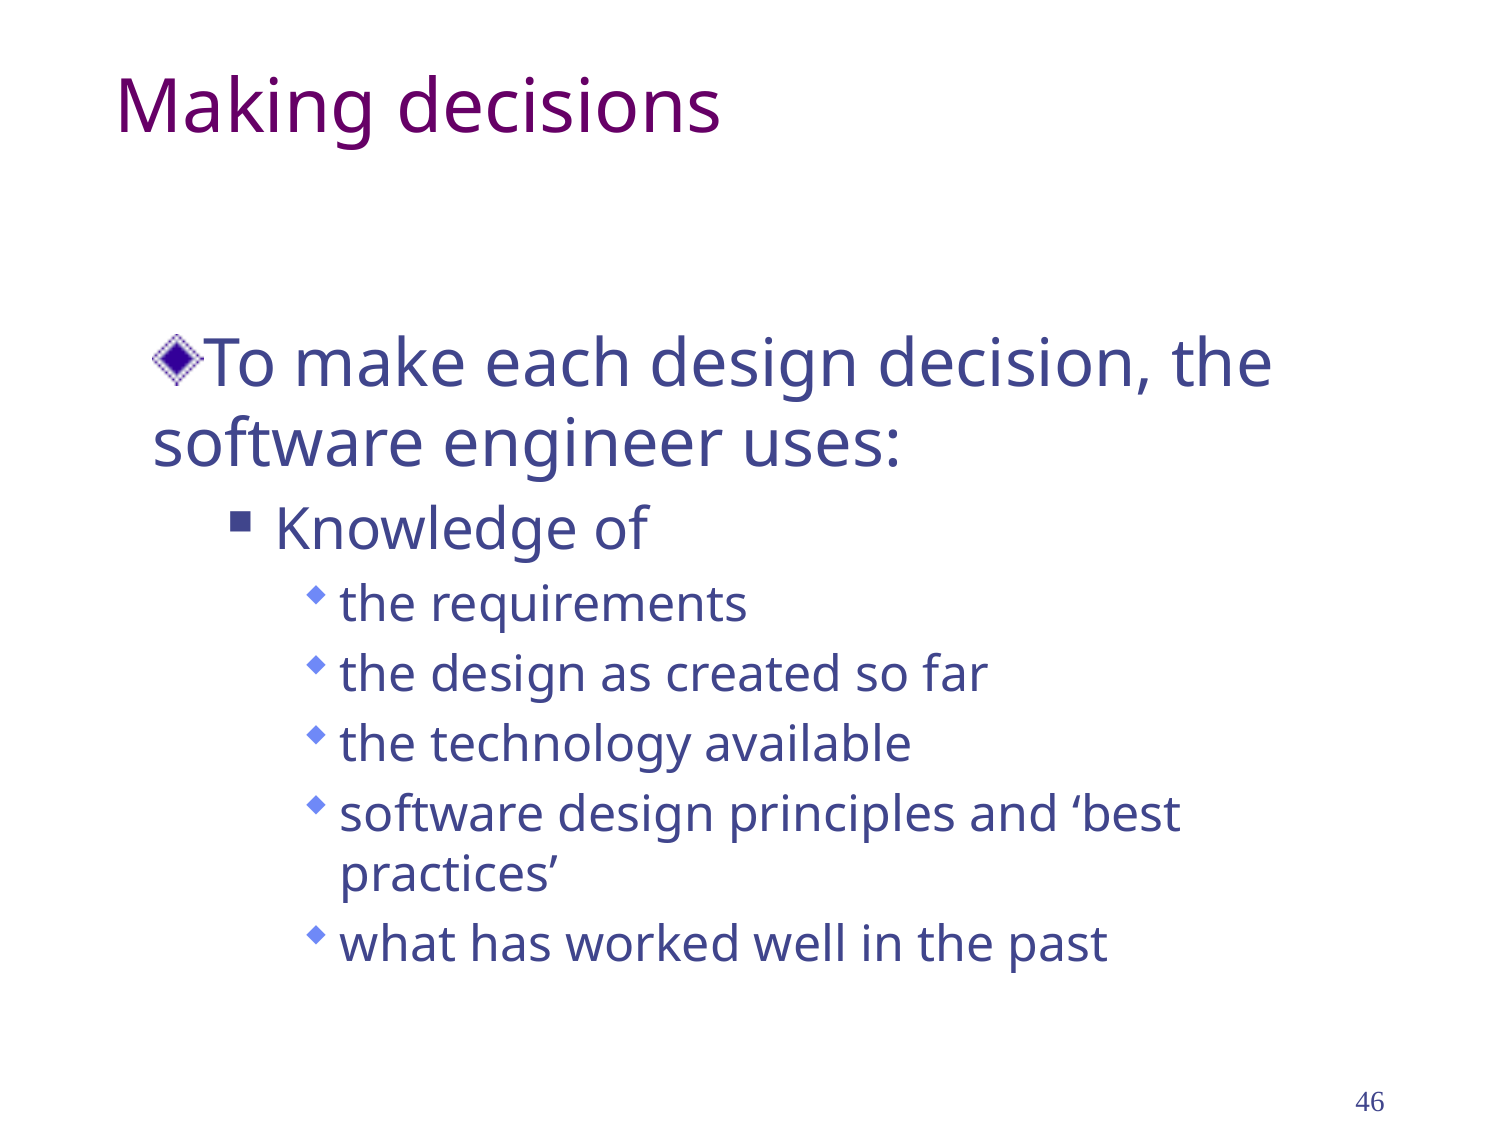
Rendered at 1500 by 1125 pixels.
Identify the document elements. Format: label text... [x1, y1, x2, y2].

picture [152, 334, 204, 386]
slide_number 46 [1325, 1050, 1400, 1125]
list To make each design decision, the software engineer uses: Knowledge of the requirements the design as created so far the technology available software design principles and ‘best practices’ what has worked well in the past [137, 312, 1413, 988]
title Making decisions [99, 50, 1375, 238]
